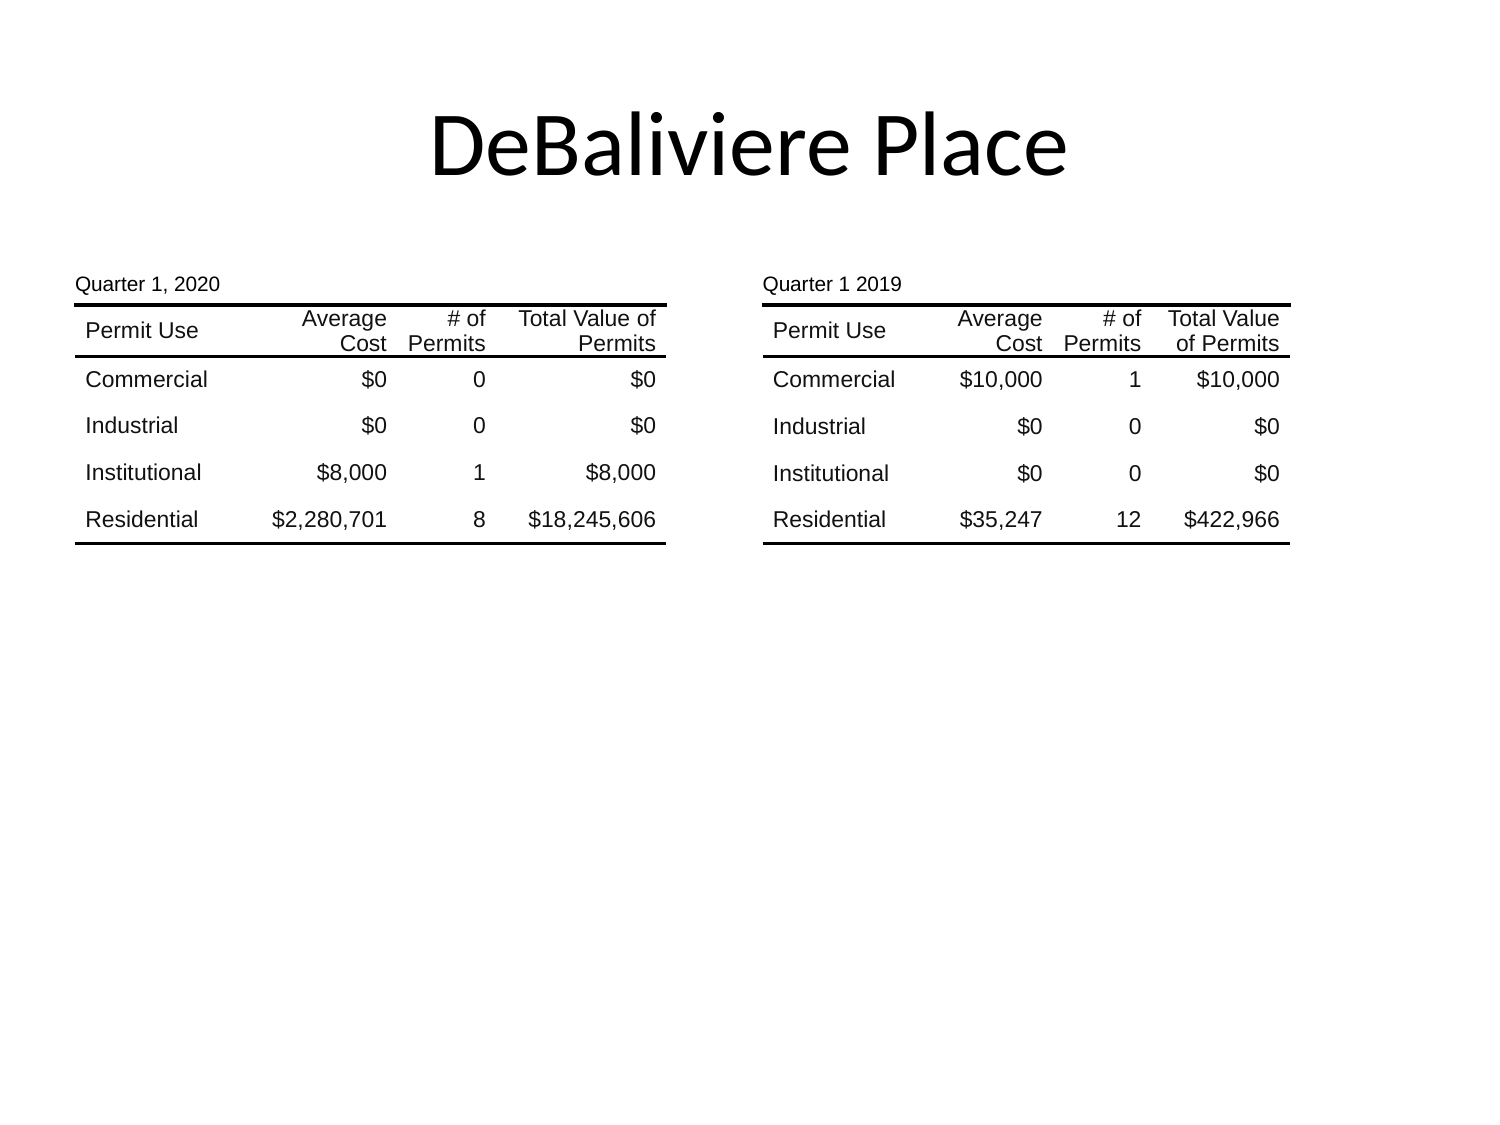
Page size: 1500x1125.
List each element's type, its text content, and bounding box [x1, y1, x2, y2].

table_cell $0 [240, 403, 397, 449]
table_cell $0 [240, 358, 397, 403]
table_cell $422,966 [1152, 496, 1290, 542]
table_cell $2,280,701 [240, 496, 397, 542]
table_cell Total Value of Permits [1152, 307, 1290, 355]
table_cell Institutional [763, 450, 928, 496]
table_cell $35,247 [928, 496, 1053, 542]
table_cell Commercial [763, 358, 928, 404]
table_cell 1 [397, 449, 496, 496]
table_cell Residential [763, 496, 928, 542]
table_cell $0 [1152, 450, 1290, 496]
table_cell Permit Use [763, 307, 928, 355]
table_cell $0 [1152, 404, 1290, 450]
table_cell Average Cost [240, 307, 397, 355]
table_cell $0 [496, 403, 666, 449]
table_cell Commercial [75, 358, 240, 403]
table_cell 8 [397, 496, 496, 542]
table_cell Residential [75, 496, 240, 542]
table_cell 0 [1053, 450, 1152, 496]
table_cell $0 [496, 358, 666, 403]
table_cell $0 [928, 404, 1053, 450]
table_cell $10,000 [1152, 358, 1290, 404]
table_cell Industrial [763, 404, 928, 450]
table_header Quarter 1 2019 [763, 263, 1289, 303]
table_cell Average Cost [928, 307, 1053, 355]
table_cell $8,000 [240, 449, 397, 496]
table_cell 0 [397, 358, 496, 403]
title DeBaliviere Place [75, 45, 1425, 233]
table_cell Total Value of Permits [496, 307, 666, 355]
table_cell Institutional [75, 449, 240, 496]
table_cell Industrial [75, 403, 240, 449]
table_cell Permit Use [75, 307, 240, 355]
table_cell # of Permits [1053, 307, 1152, 355]
table_cell $0 [928, 450, 1053, 496]
table_cell $10,000 [928, 358, 1053, 404]
table_cell 1 [1053, 358, 1152, 404]
table_cell $18,245,606 [496, 496, 666, 542]
table_cell # of Permits [397, 307, 496, 355]
table_cell 12 [1053, 496, 1152, 542]
table_cell 0 [397, 403, 496, 449]
table_header Quarter 1, 2020 [76, 263, 666, 303]
table_cell 0 [1053, 404, 1152, 450]
table_cell $8,000 [496, 449, 666, 496]
